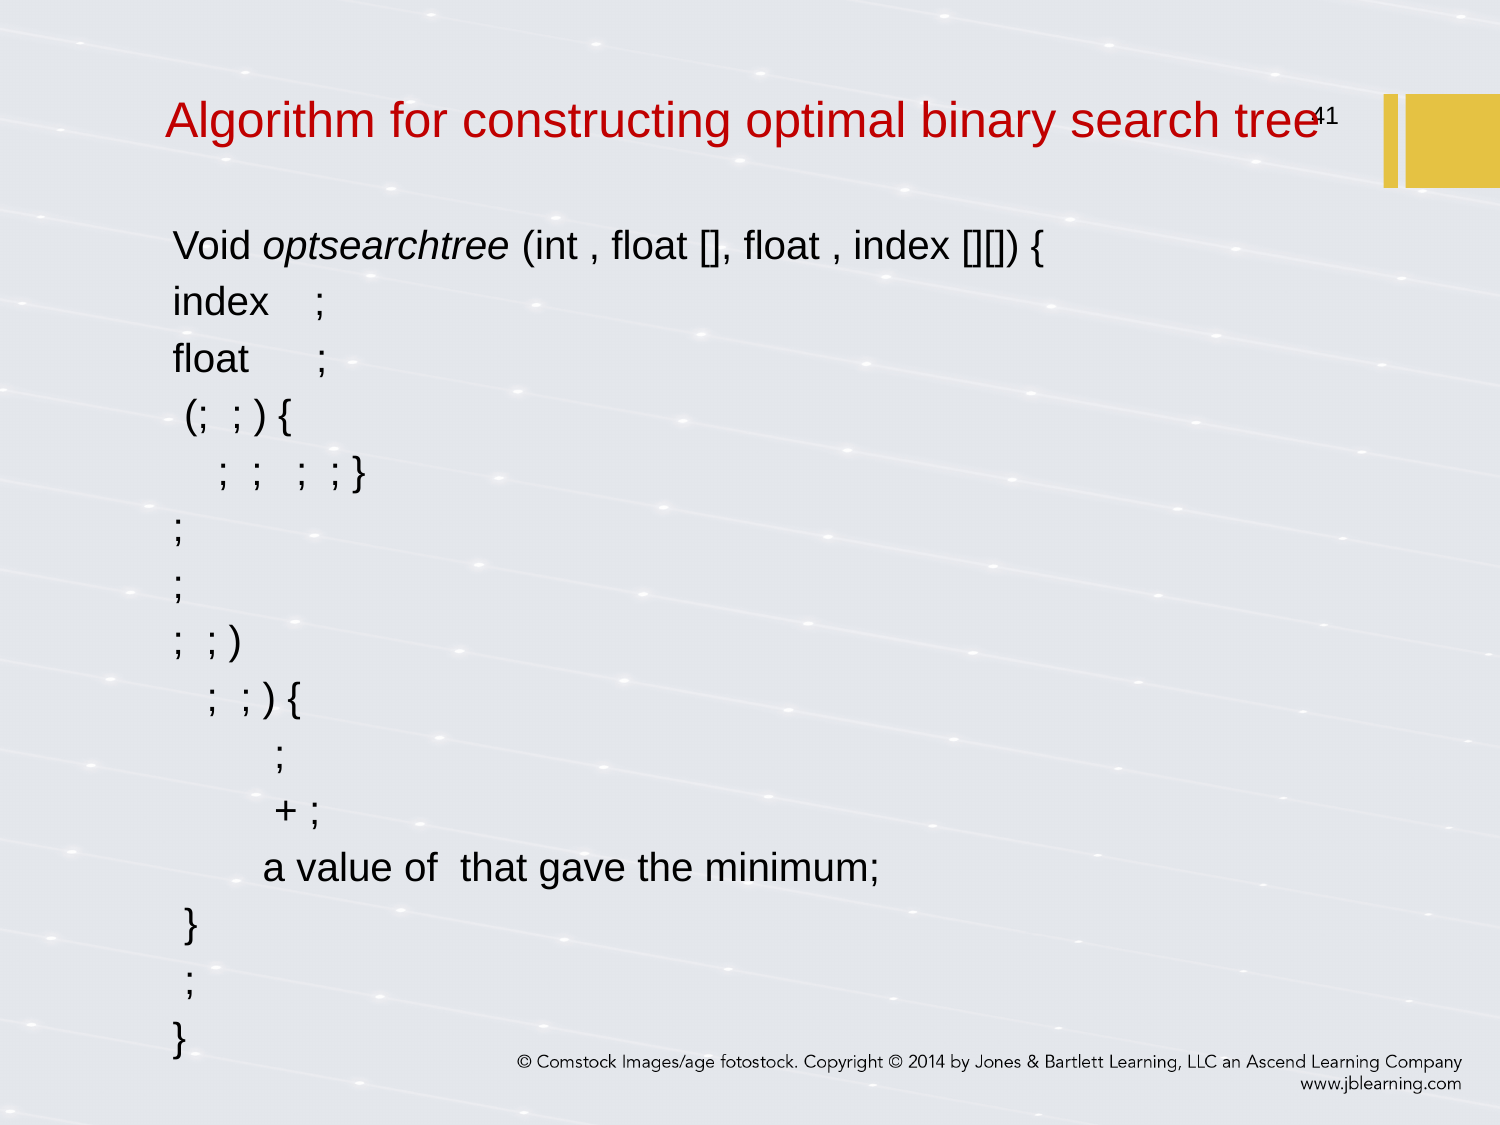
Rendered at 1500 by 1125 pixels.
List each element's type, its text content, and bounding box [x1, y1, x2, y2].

title Algorithm for constructing optimal binary search tree [150, 67, 1350, 156]
picture [0, 0, 1500, 1125]
slide_number 41 [1199, 90, 1355, 140]
